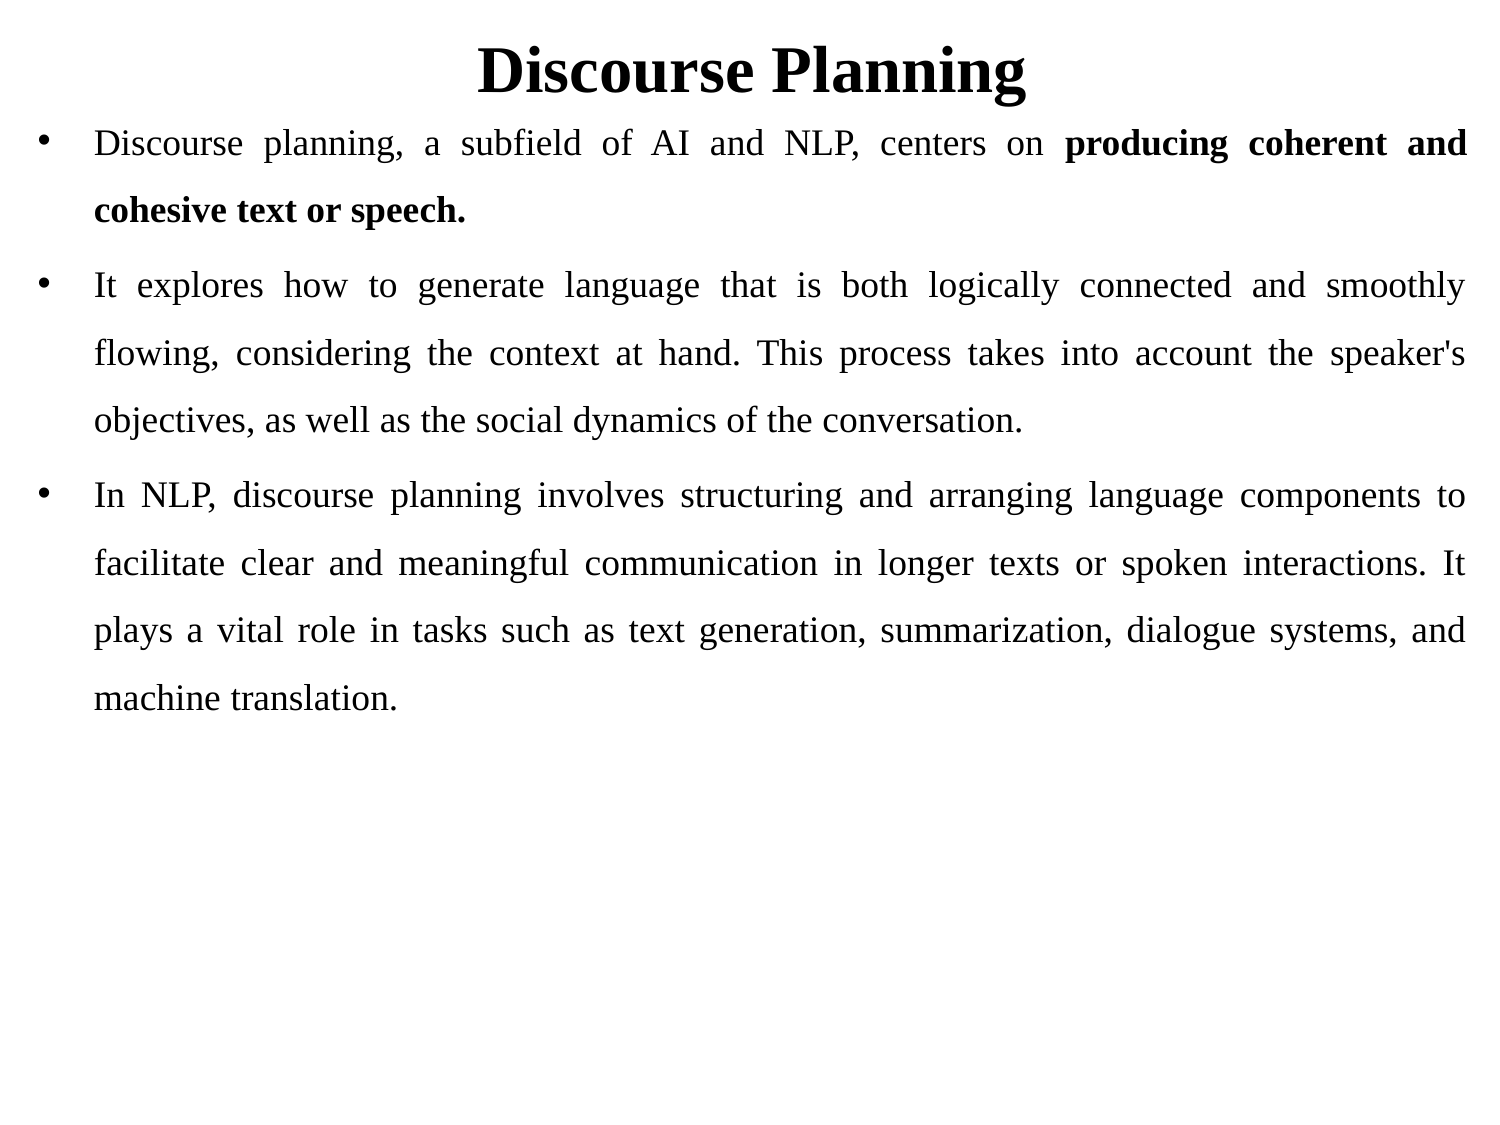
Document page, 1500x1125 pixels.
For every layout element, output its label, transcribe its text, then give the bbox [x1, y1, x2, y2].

list Discourse planning, a subfield of AI and NLP, centers on producing coherent and cohesive text or speech. It explores how to generate language that is both logically connected and smoothly flowing, considering the context at hand. This process takes into account the speaker's objectives, as well as the social dynamics of the conversation. In NLP, discourse planning involves structuring and arranging language components to facilitate clear and meaningful communication in longer texts or spoken interactions. It plays a vital role in tasks such as text generation, summarization, dialogue systems, and machine translation. [22, 87, 1483, 956]
title Discourse Planning [19, 0, 1486, 88]
